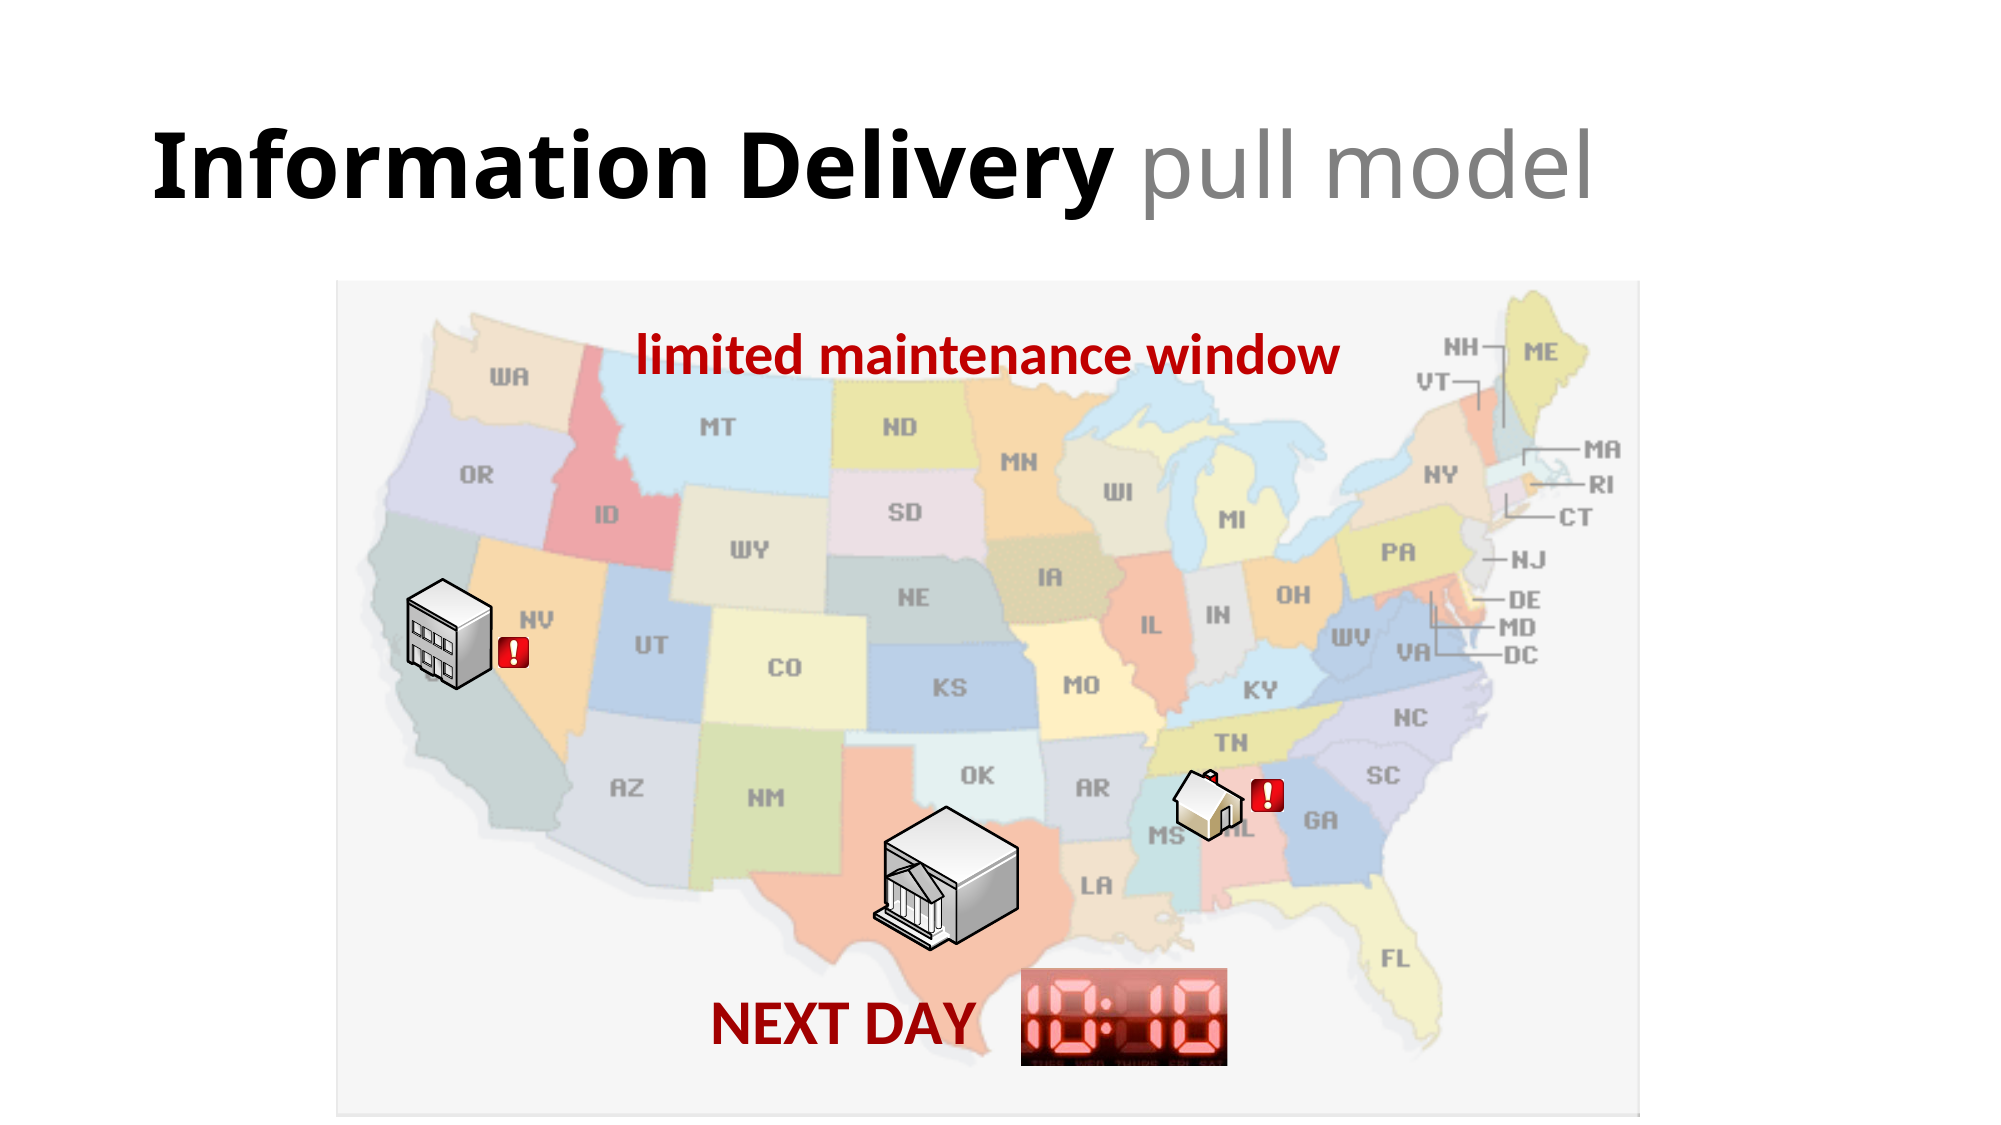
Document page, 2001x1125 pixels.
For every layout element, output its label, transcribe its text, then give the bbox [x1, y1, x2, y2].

picture [333, 274, 1644, 1120]
title Information Delivery pull model [137, 59, 1863, 278]
